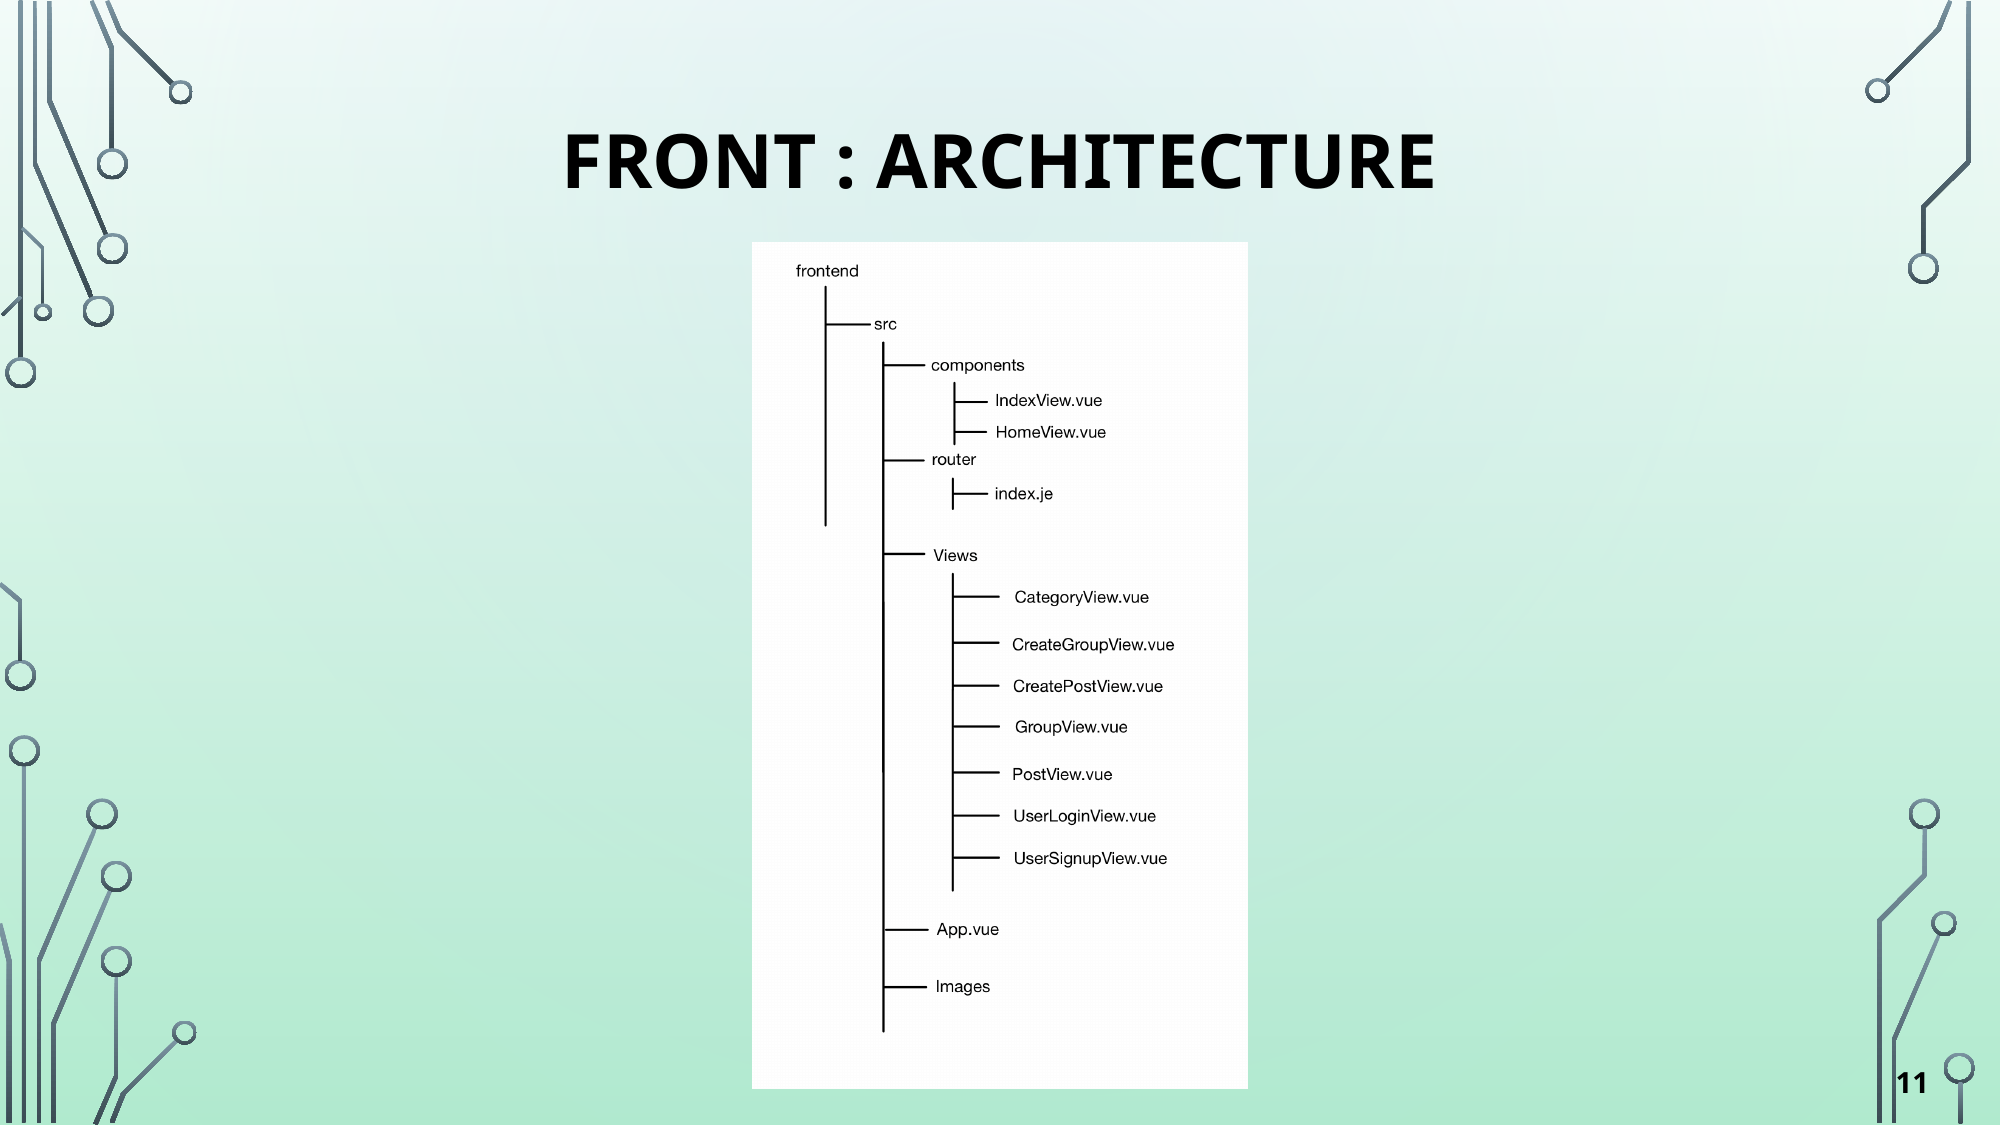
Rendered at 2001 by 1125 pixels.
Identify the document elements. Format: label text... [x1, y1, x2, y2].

slide_number 11 [1494, 1054, 1944, 1115]
picture [752, 242, 1248, 1089]
text_box front : architecturE [376, 86, 1624, 243]
